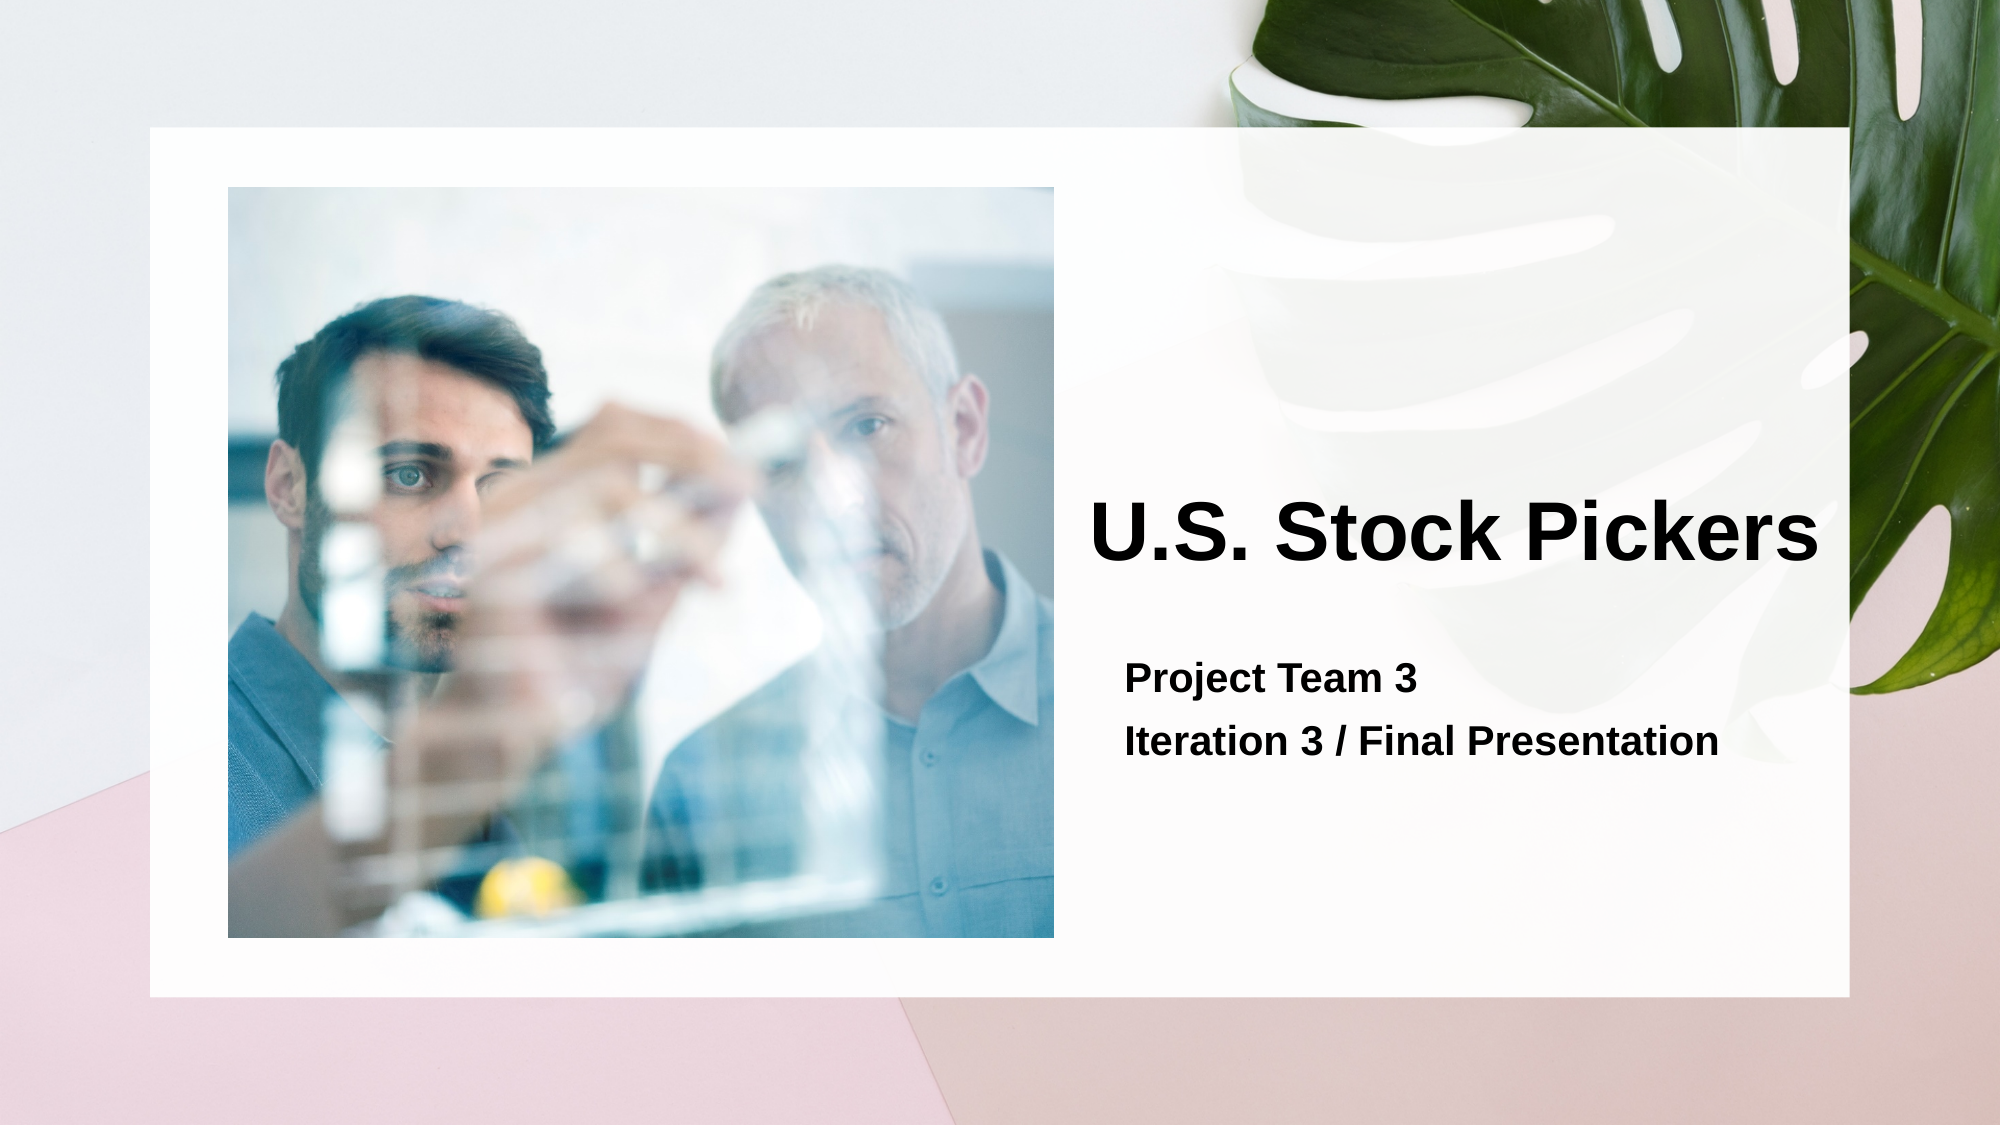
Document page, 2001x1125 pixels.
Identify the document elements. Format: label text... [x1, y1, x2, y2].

picture [0, 0, 2000, 1125]
title U.S. Stock Pickers [1075, 289, 1849, 586]
subtitle Project Team 3 Iteration 3 / Final Presentation [1109, 651, 1815, 796]
